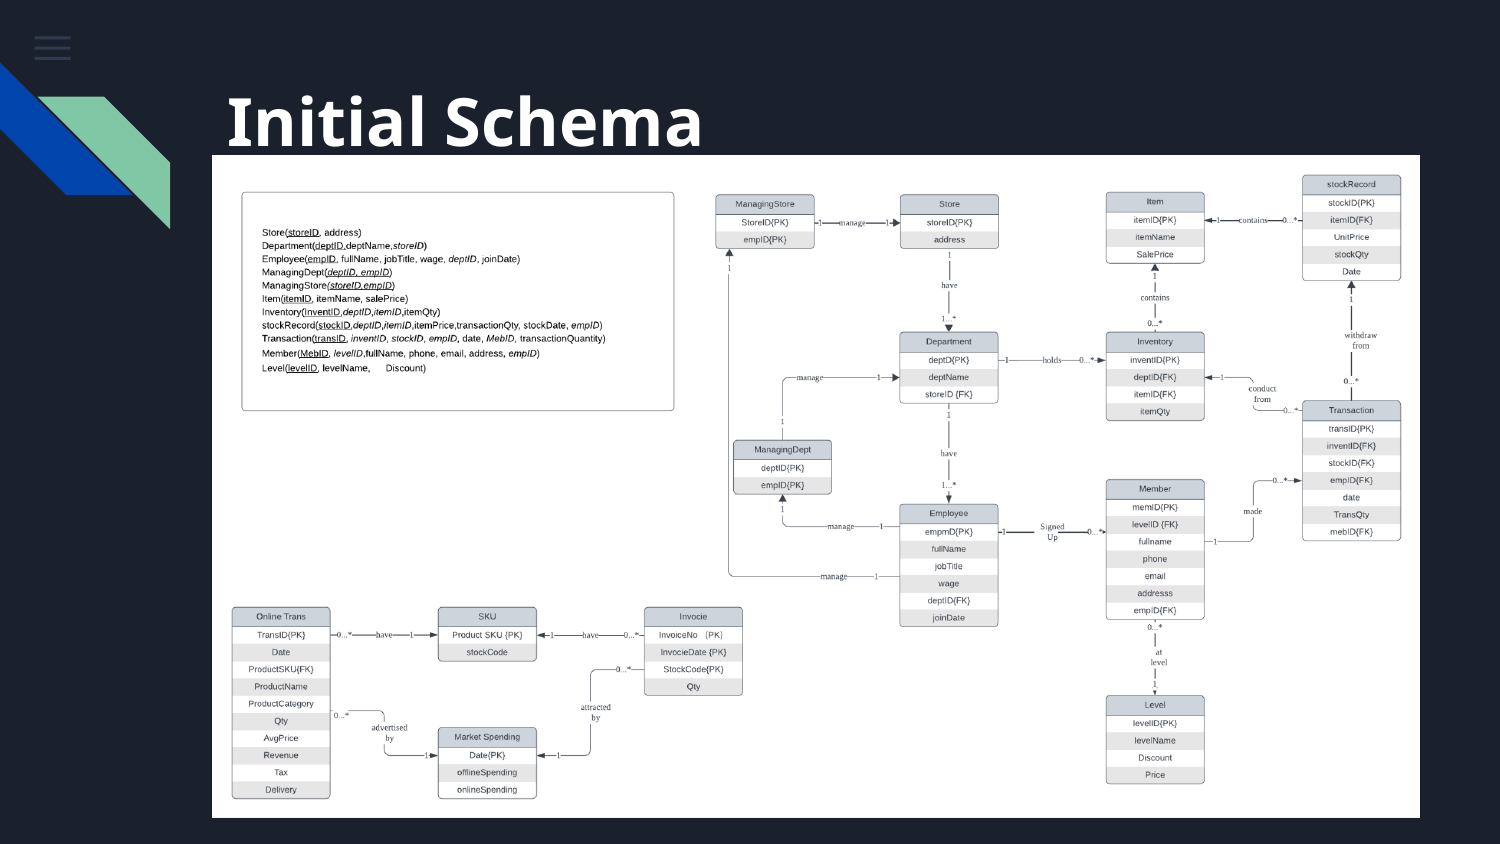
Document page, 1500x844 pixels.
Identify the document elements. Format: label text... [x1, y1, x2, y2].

title Initial Schema [212, 64, 1368, 154]
picture [212, 155, 1420, 819]
